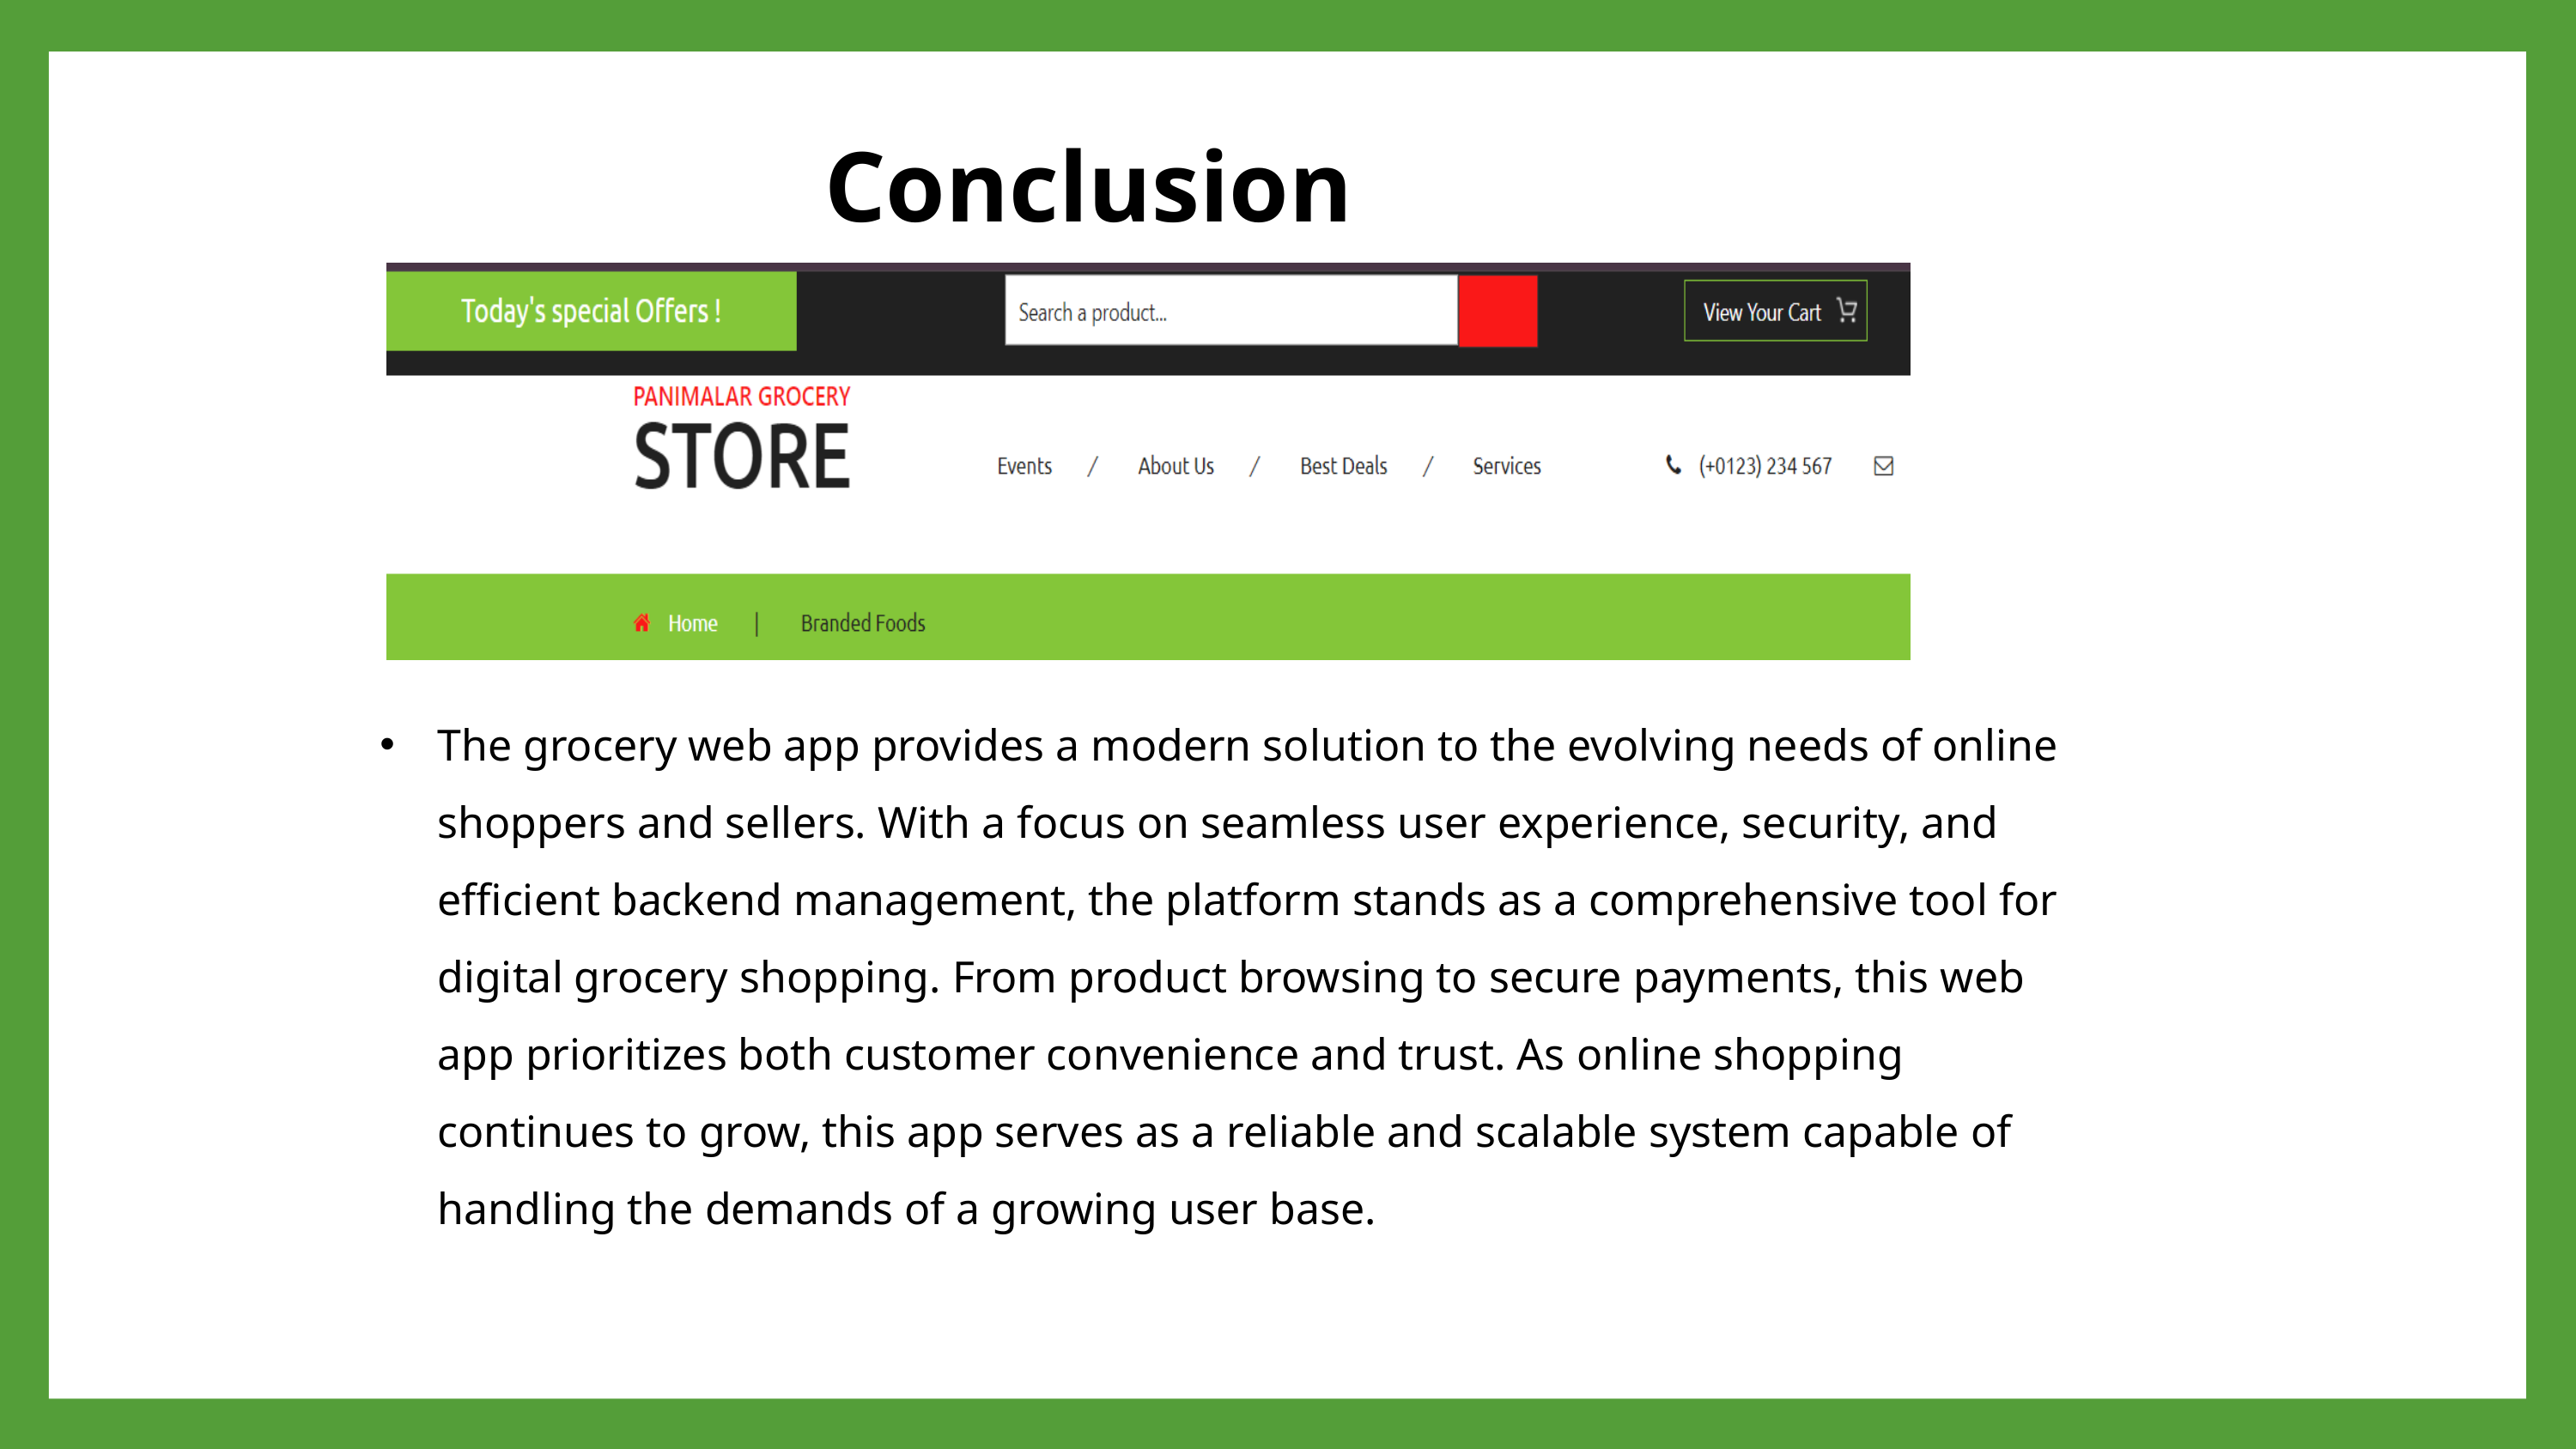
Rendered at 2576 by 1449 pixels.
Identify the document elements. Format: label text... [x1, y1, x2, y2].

text_box Conclusion [793, 91, 1383, 242]
picture [386, 262, 1911, 660]
text_box The grocery web app provides a modern solution to the evolving needs of online shoppers and sellers. With a focus on seamless user experience, security, and efficient backend management, the platform stands as a comprehensive tool for digital grocery shopping. From product browsing to secure payments, this web app prioritizes both customer convenience and trust. As online shopping continues to grow, this app serves as a reliable and scalable system capable of handling the demands of a growing user base. [322, 692, 2072, 1234]
